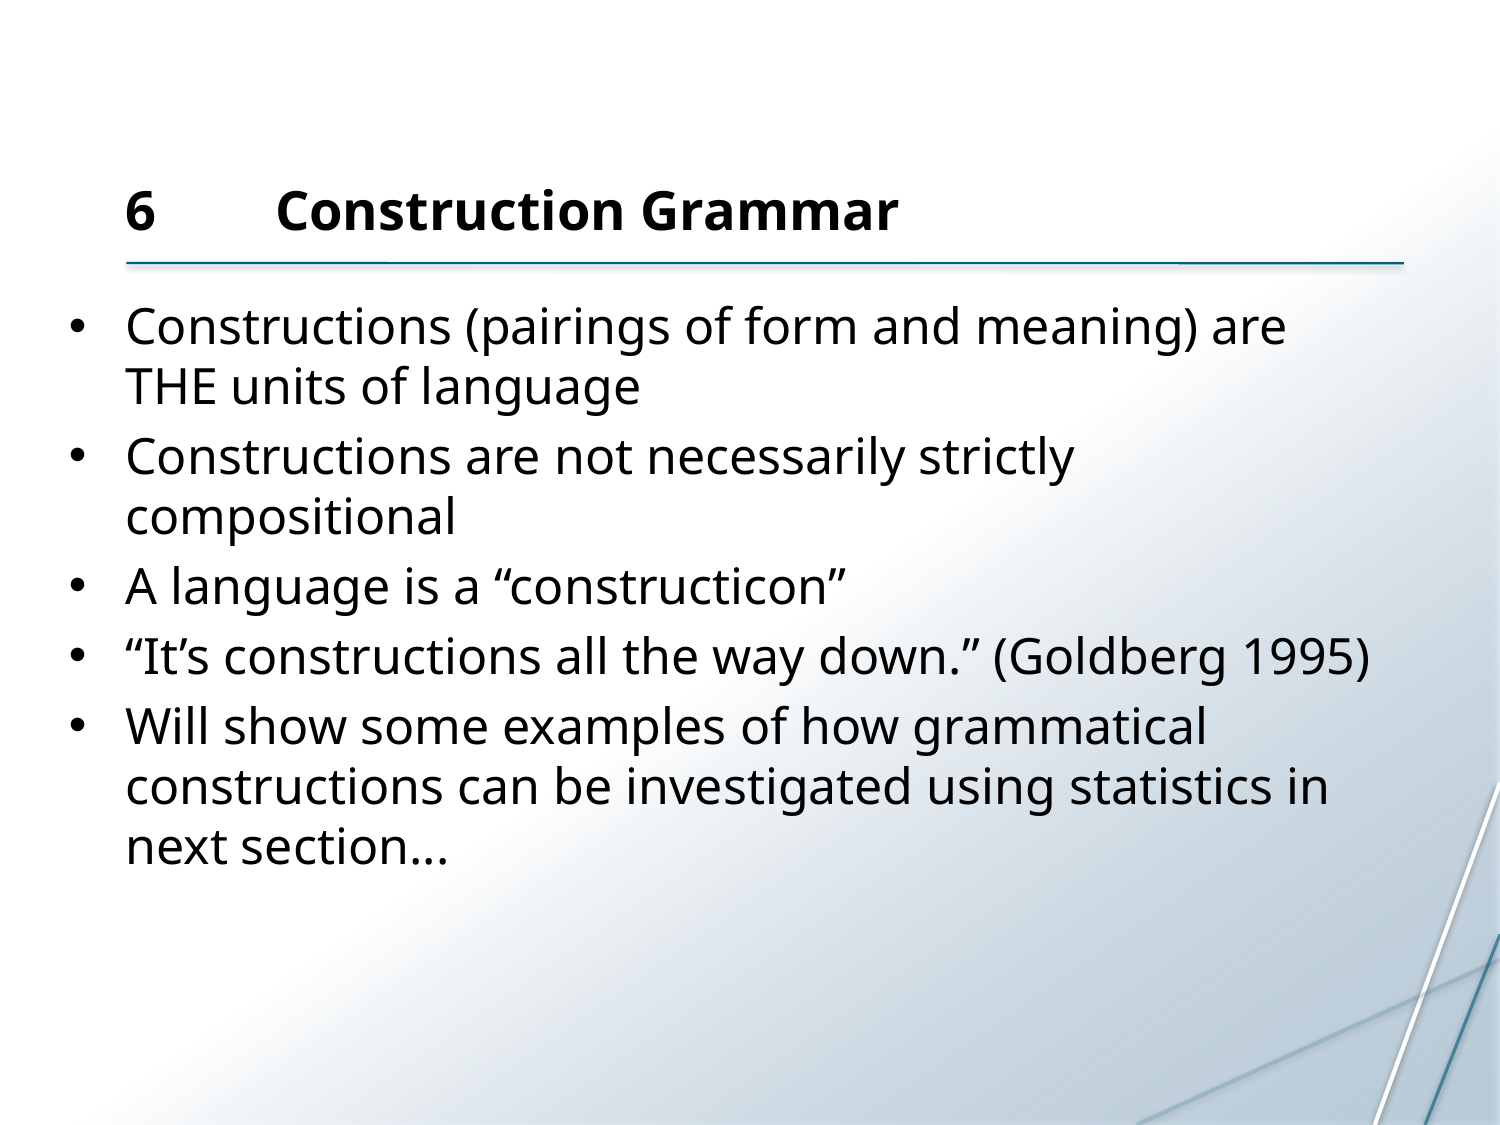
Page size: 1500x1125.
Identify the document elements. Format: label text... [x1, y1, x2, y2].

list Constructions (pairings of form and meaning) are THE units of language Constructions are not necessarily strictly compositional A language is a “constructicon” “It’s constructions all the way down.” (Goldberg 1995) Will show some examples of how grammatical constructions can be investigated using statistics in next section... [54, 287, 1404, 1005]
title 6 Construction Grammar [109, 49, 1403, 249]
